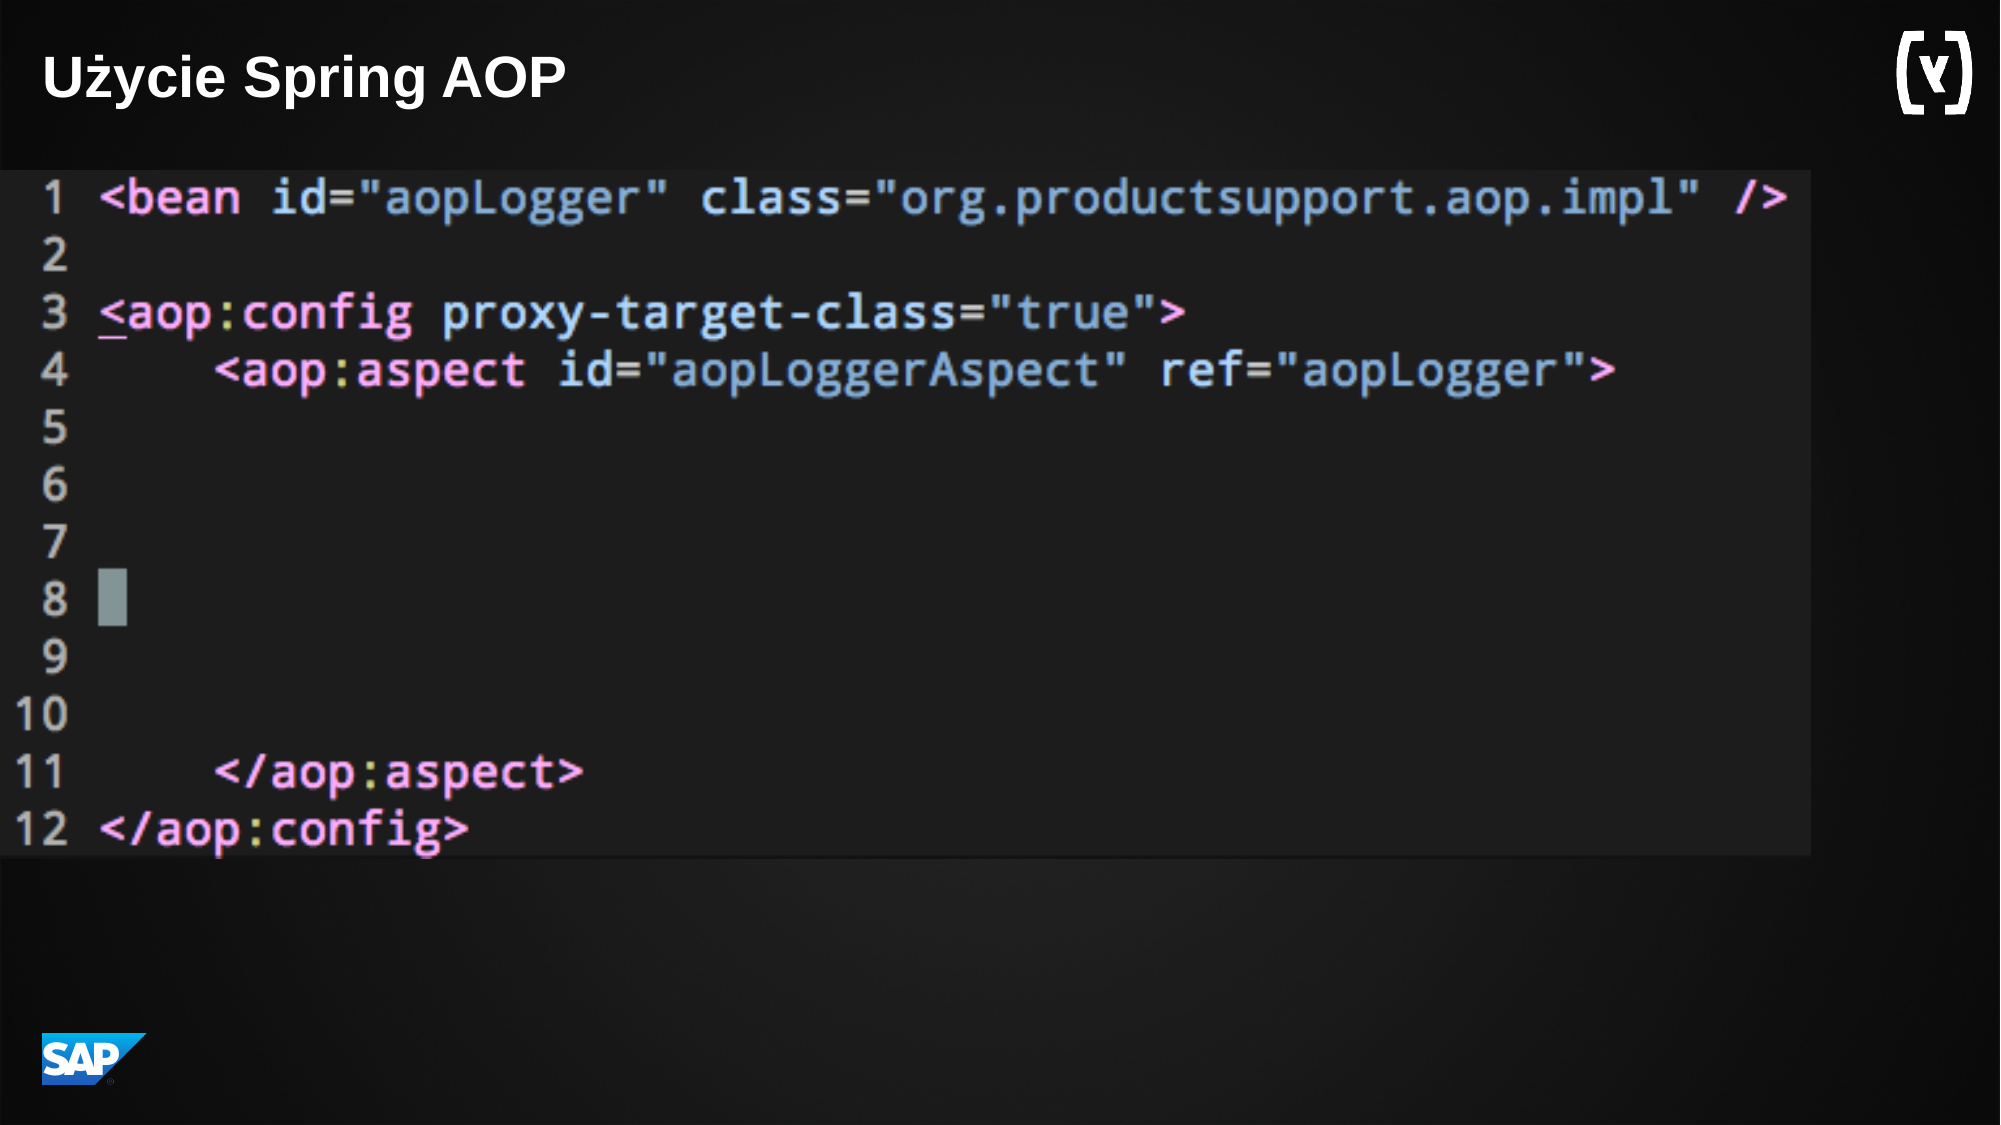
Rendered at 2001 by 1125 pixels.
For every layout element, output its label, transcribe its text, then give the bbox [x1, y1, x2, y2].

title Użycie Spring AOP [42, 46, 1874, 171]
picture [0, 0, 2000, 1125]
